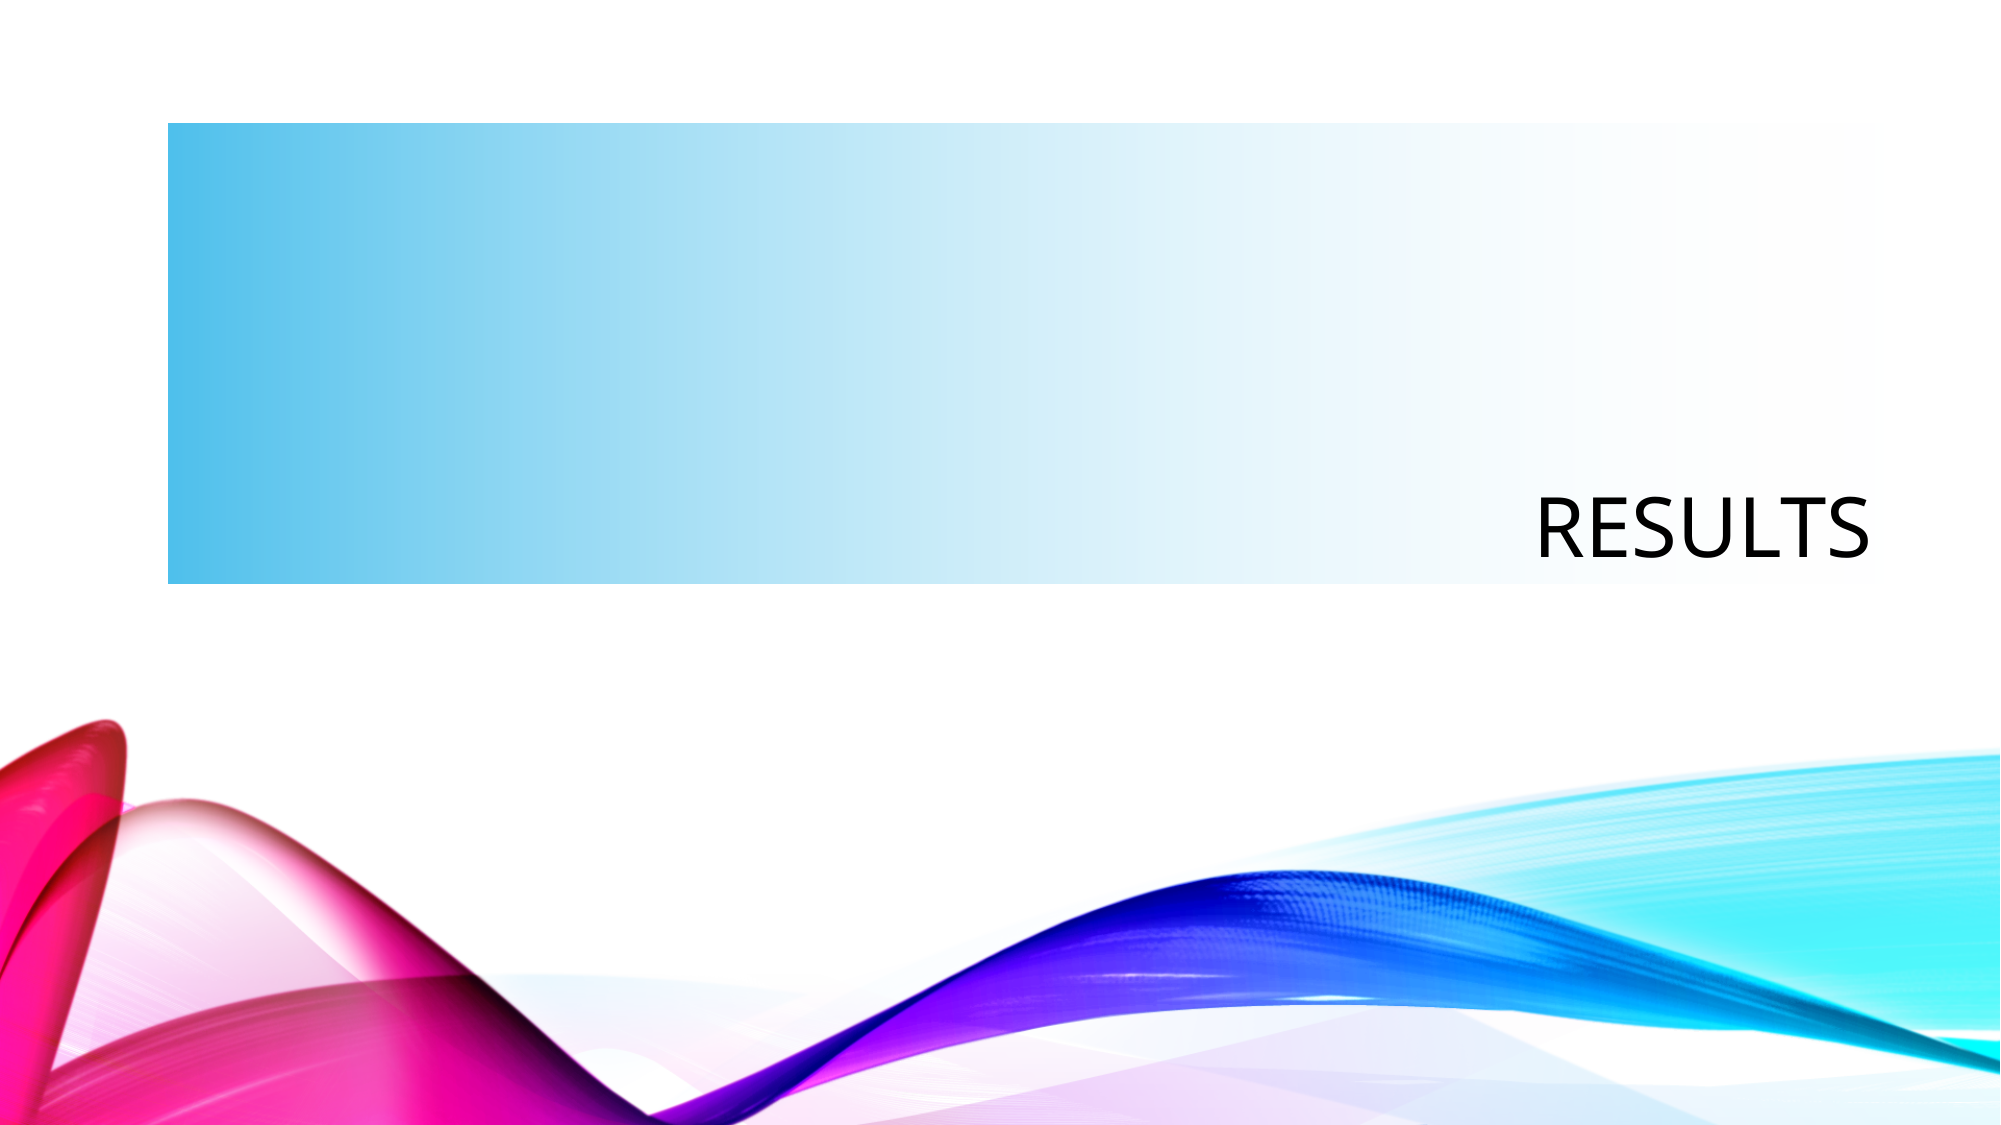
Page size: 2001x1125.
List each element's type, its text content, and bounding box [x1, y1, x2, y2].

picture [1795, 1003, 1806, 1008]
title Results [168, 123, 1888, 584]
picture [0, 717, 2000, 1125]
